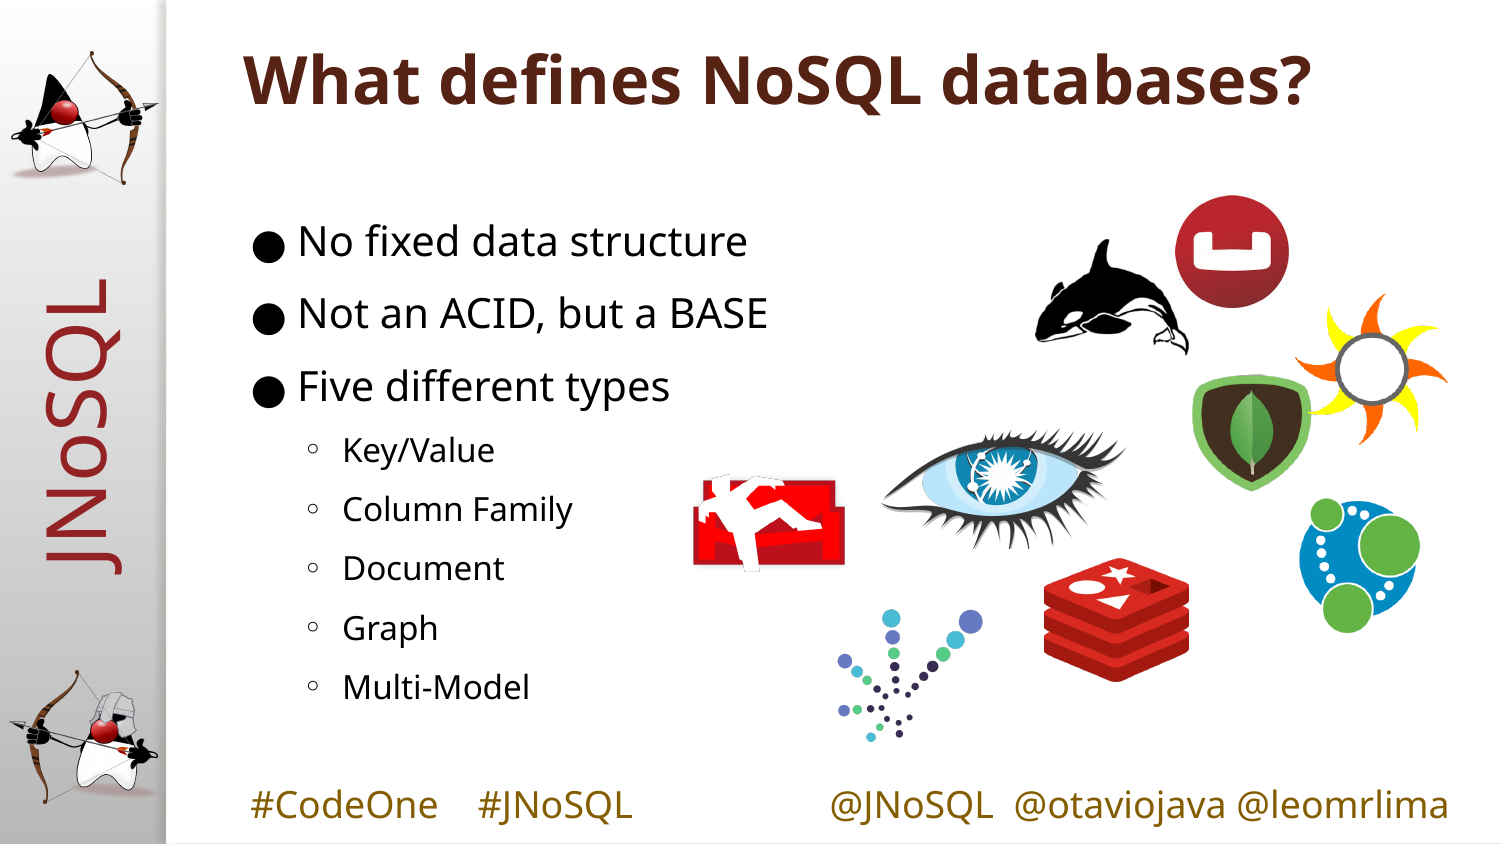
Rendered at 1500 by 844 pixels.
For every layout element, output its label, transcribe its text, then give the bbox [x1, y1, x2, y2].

picture [693, 471, 845, 573]
picture [9, 670, 163, 804]
picture [876, 422, 1129, 550]
picture [1044, 558, 1189, 683]
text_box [827, 605, 996, 752]
picture [1024, 194, 1455, 636]
title What defines NoSQL databases? [235, 33, 1466, 175]
list No fixed data structure Not an ACID, but a BASE Five different types Key/Value Column Family Document Graph Multi-Model [222, 196, 1455, 754]
picture [6, 51, 159, 185]
